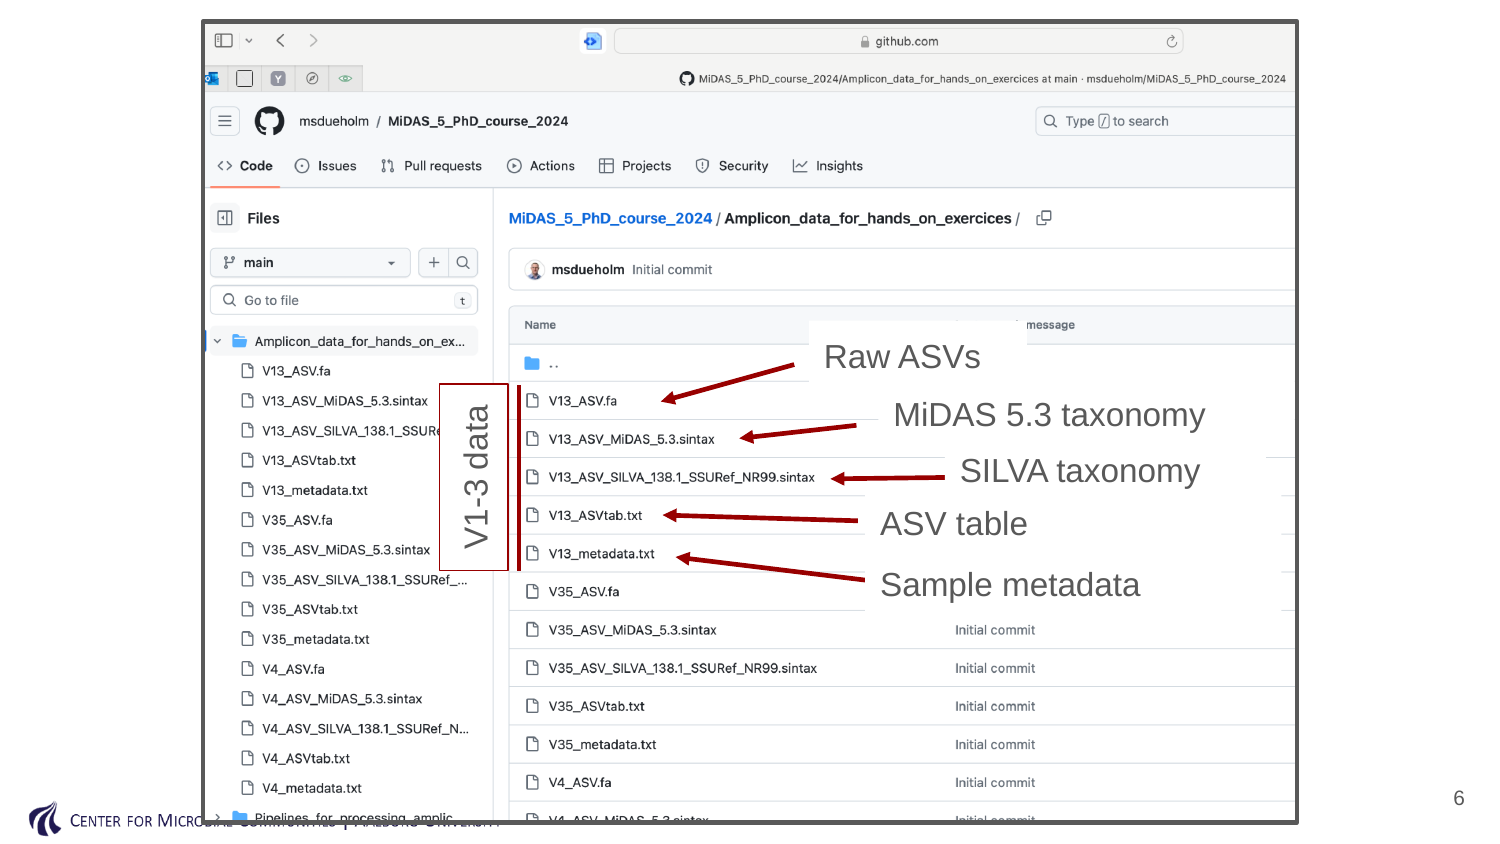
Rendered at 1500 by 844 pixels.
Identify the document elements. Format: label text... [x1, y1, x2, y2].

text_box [738, 425, 857, 439]
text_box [662, 514, 859, 521]
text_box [675, 556, 866, 581]
slide_number ‹#› [1389, 764, 1480, 830]
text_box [660, 364, 795, 402]
picture [0, 23, 1295, 844]
